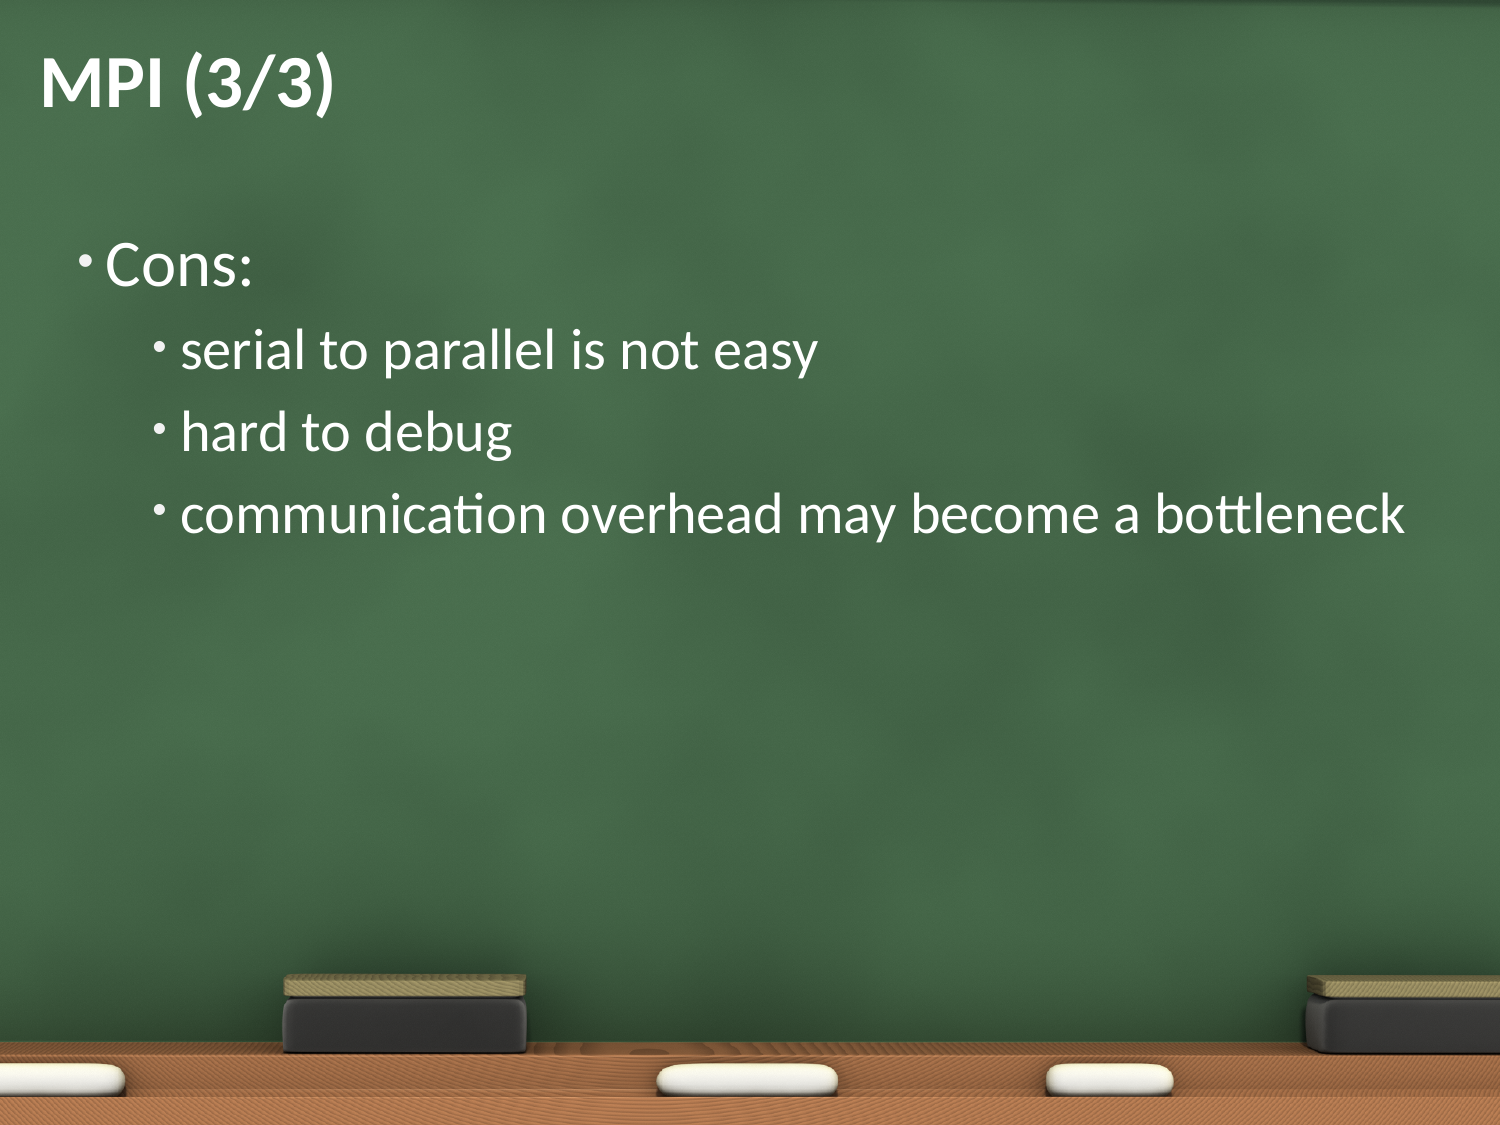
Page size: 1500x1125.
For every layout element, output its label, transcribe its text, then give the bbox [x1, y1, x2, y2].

title MPI (3/3) [24, 24, 1375, 130]
picture [0, 0, 1500, 1125]
text_box Cons: serial to parallel is not easy hard to debug communication overhead may become a bottleneck [62, 212, 1438, 913]
